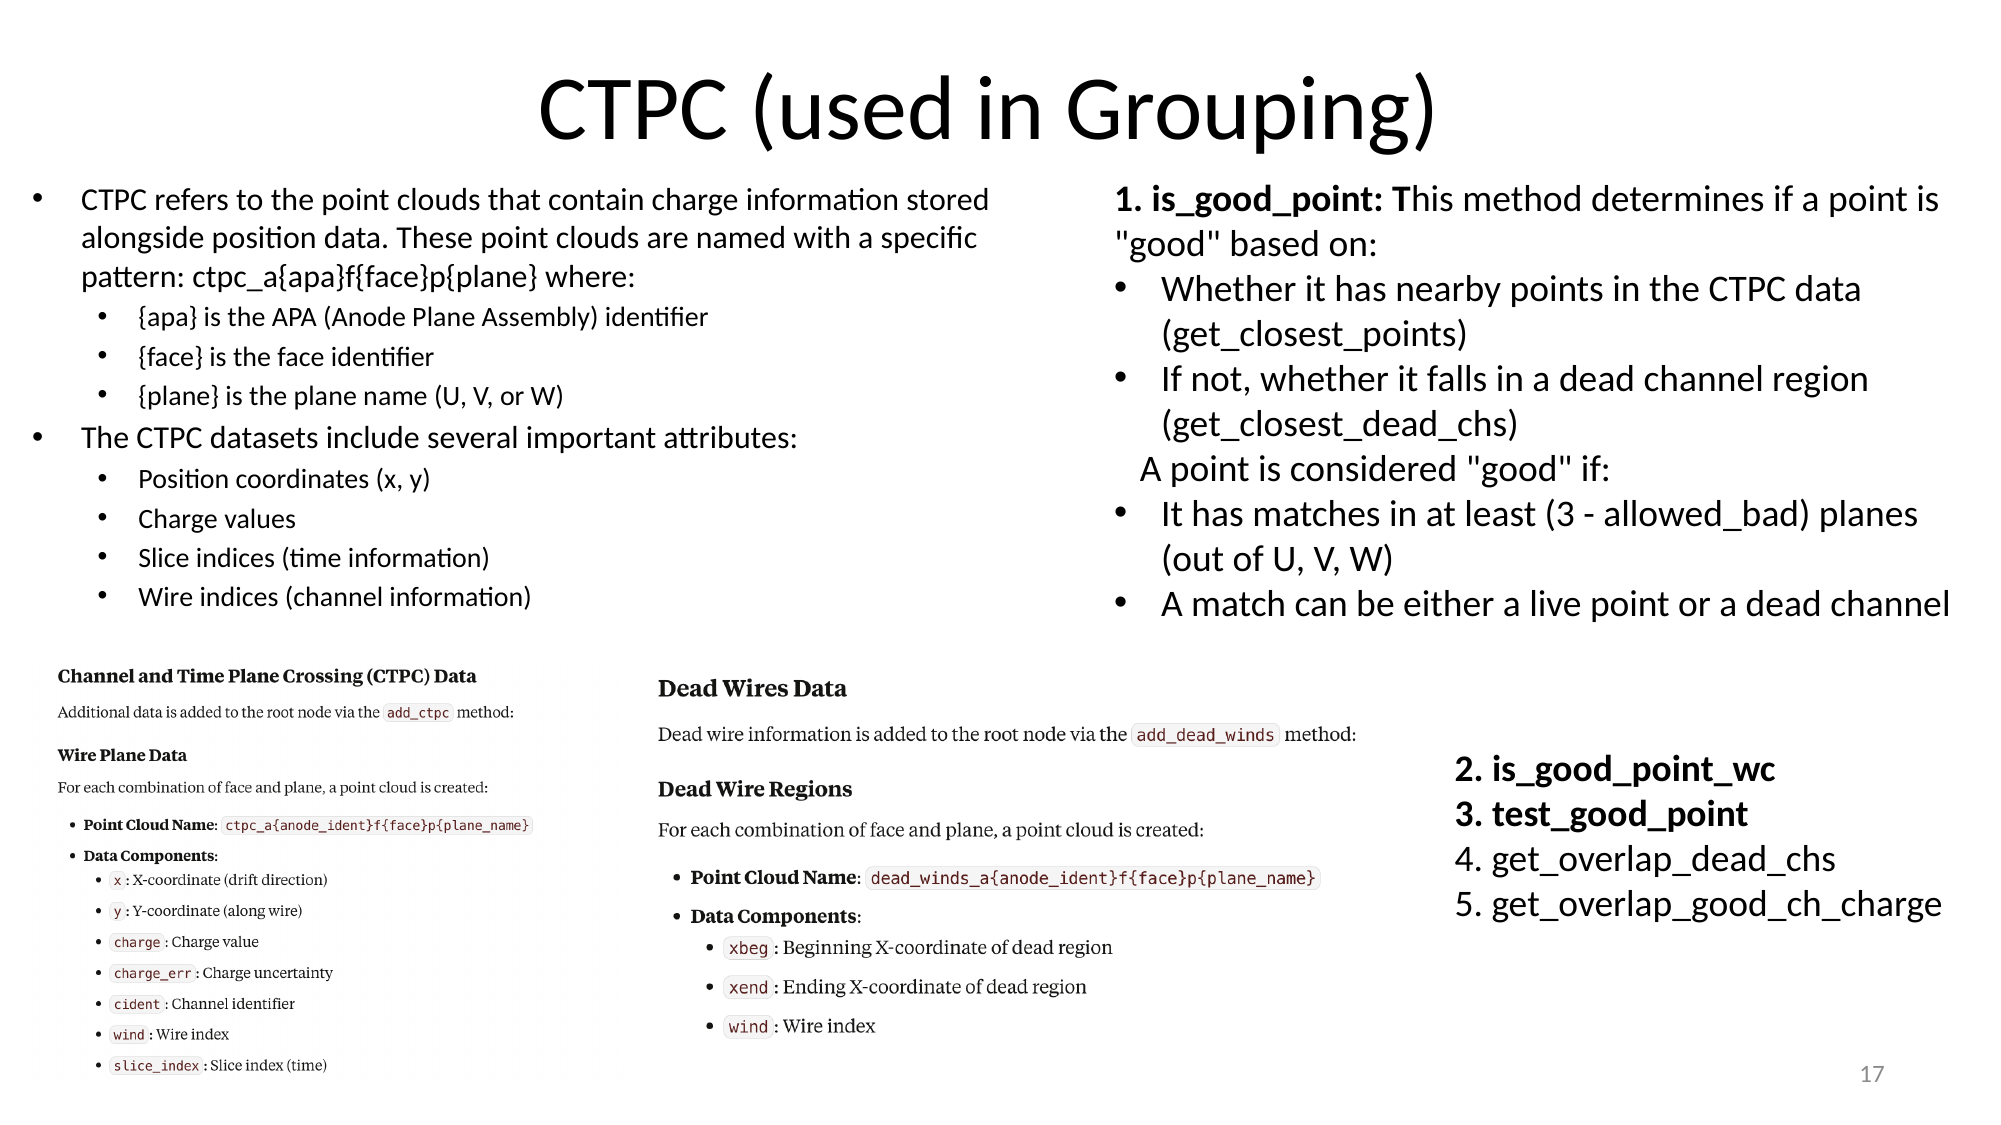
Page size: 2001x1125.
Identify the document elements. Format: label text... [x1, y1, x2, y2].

title CTPC (used in Grouping) [99, 8, 1900, 197]
slide_number 17 [1433, 1042, 1900, 1103]
picture [26, 656, 1421, 1085]
text_box 1. is_good_point: This method determines if a point is "good" based on: Whether it has nearby points in the CTPC data (get_closest_points) If not, whether it falls in a dead channel region (get_closest_dead_chs) A point is considered "good" if: It has matches in at least (3 - allowed_bad) planes (out of U, V, W) A match can be either a live point or a dead channel [1099, 167, 1978, 632]
text_box 2. is_good_point_wc 3. test_good_point 4. get_overlap_dead_chs 5. get_overlap_good_ch_charge [1439, 736, 2000, 977]
list CTPC refers to the point clouds that contain charge information stored alongside position data. These point clouds are named with a specific pattern: ctpc_a{apa}f{face}p{plane} where: {apa} is the APA (Anode Plane Assembly) identifier {face} is the face identifier {plane} is the plane name (U, V, or W) The CTPC datasets include several important attributes: Position coordinates (x, y) Charge values Slice indices (time information) Wire indices (channel information) [17, 170, 1069, 620]
